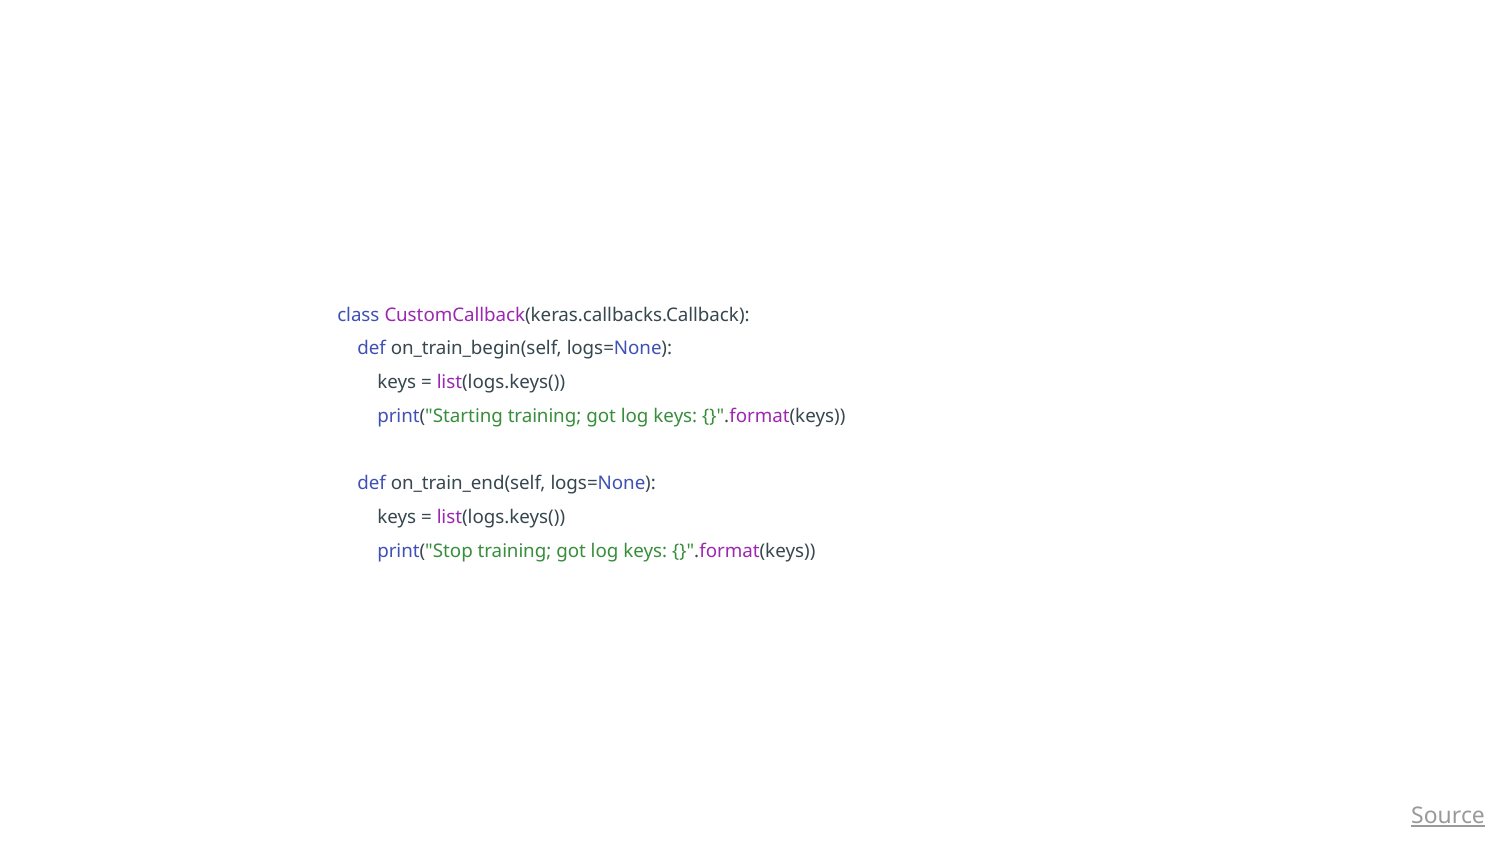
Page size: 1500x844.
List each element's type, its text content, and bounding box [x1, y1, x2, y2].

text_box Source [1365, 785, 1500, 844]
text_box class CustomCallback(keras.callbacks.Callback): def on_train_begin(self, logs=None): keys = list(logs.keys()) print("Starting training; got log keys: {}".format(keys)) def on_train_end(self, logs=None): keys = list(logs.keys()) print("Stop training; got log keys: {}".format(keys)) [322, 276, 1178, 576]
